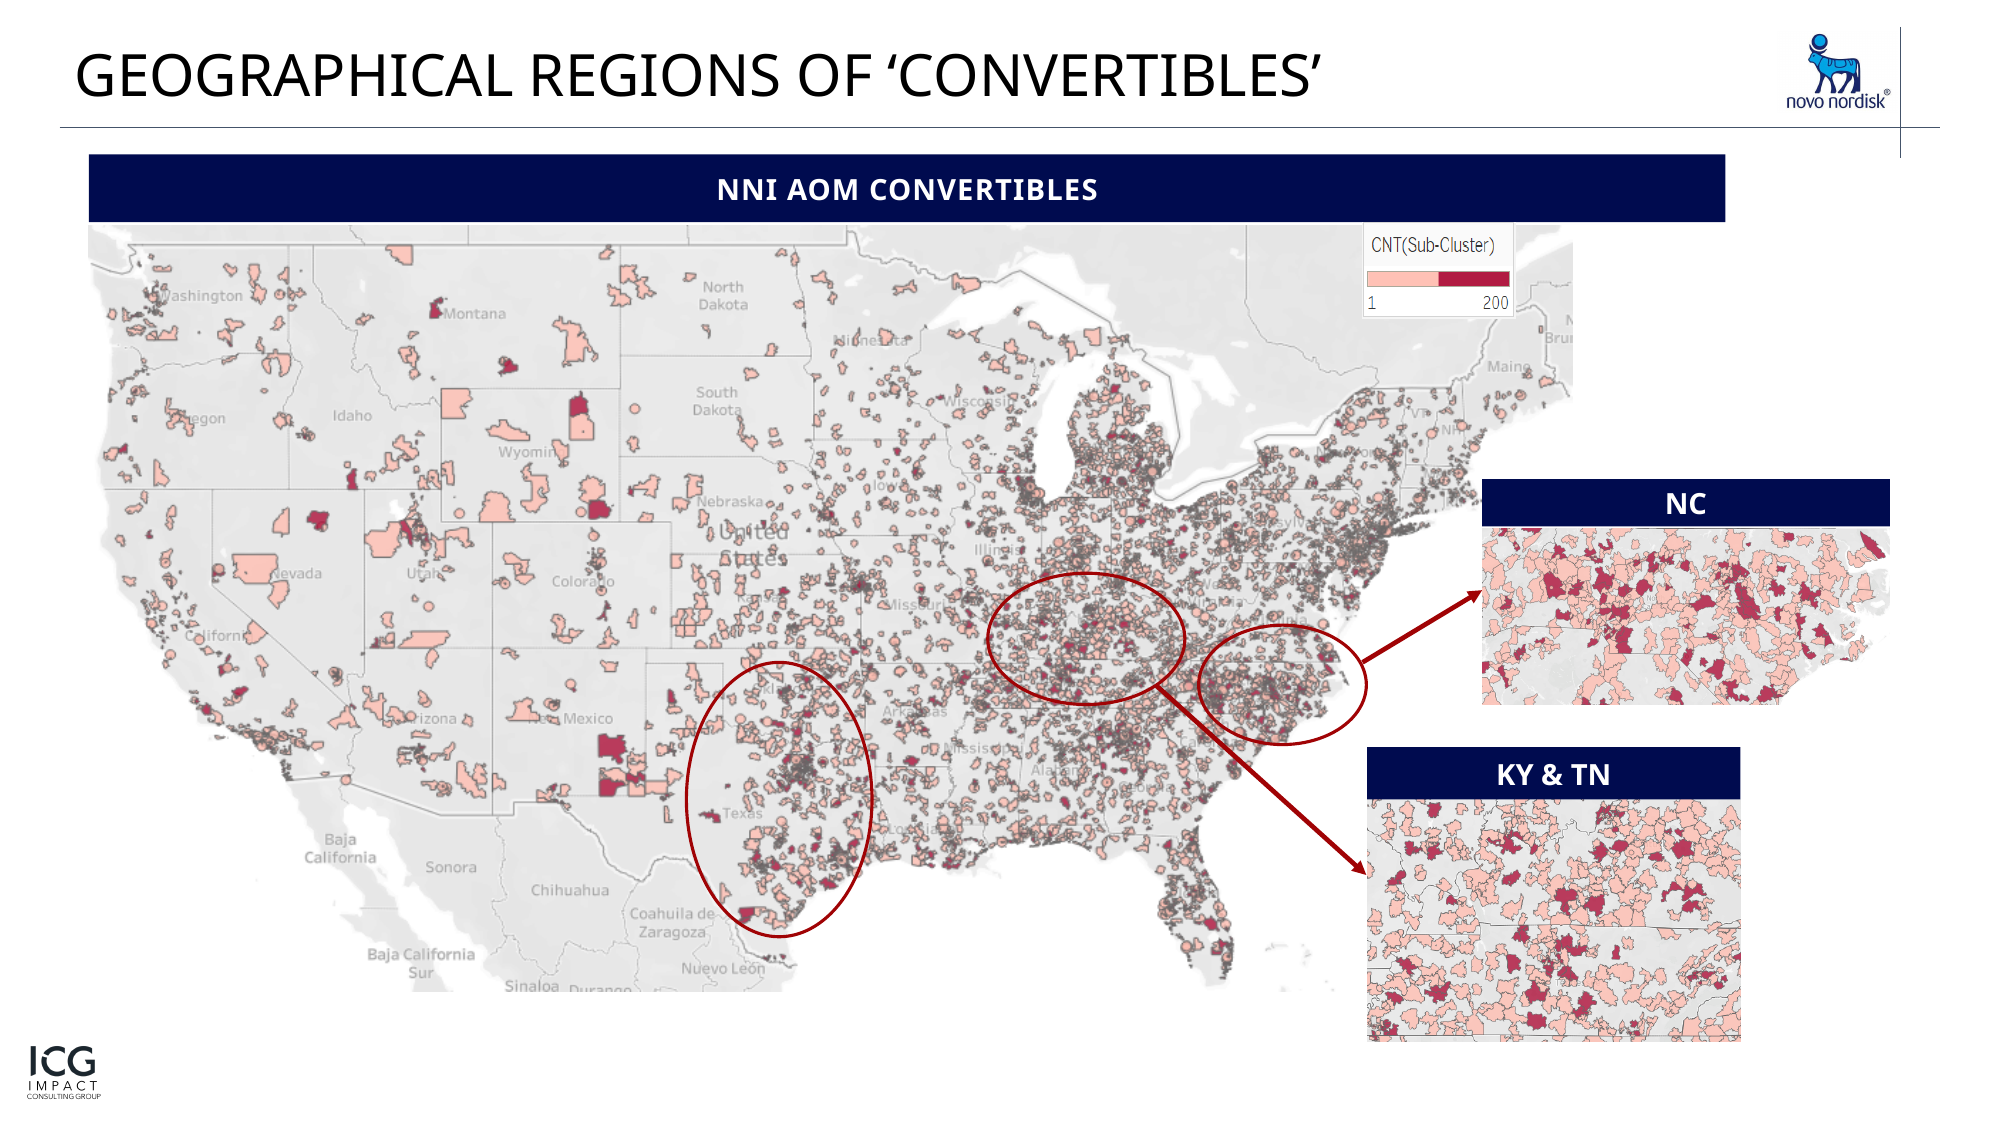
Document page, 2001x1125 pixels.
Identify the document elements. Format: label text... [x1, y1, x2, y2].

picture [1777, 31, 1899, 113]
text_box NC [1577, 479, 1890, 527]
text_box GEOGRAPHICAL REGIONS OF ‘CONVERTIBLES’ [59, 26, 1901, 128]
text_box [1155, 685, 1367, 876]
picture [7, 1045, 118, 1105]
picture [88, 221, 1891, 992]
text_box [1362, 589, 1476, 663]
text_box NNI AOM CONVERTIBLES [88, 154, 1726, 223]
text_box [1366, 746, 1741, 1042]
